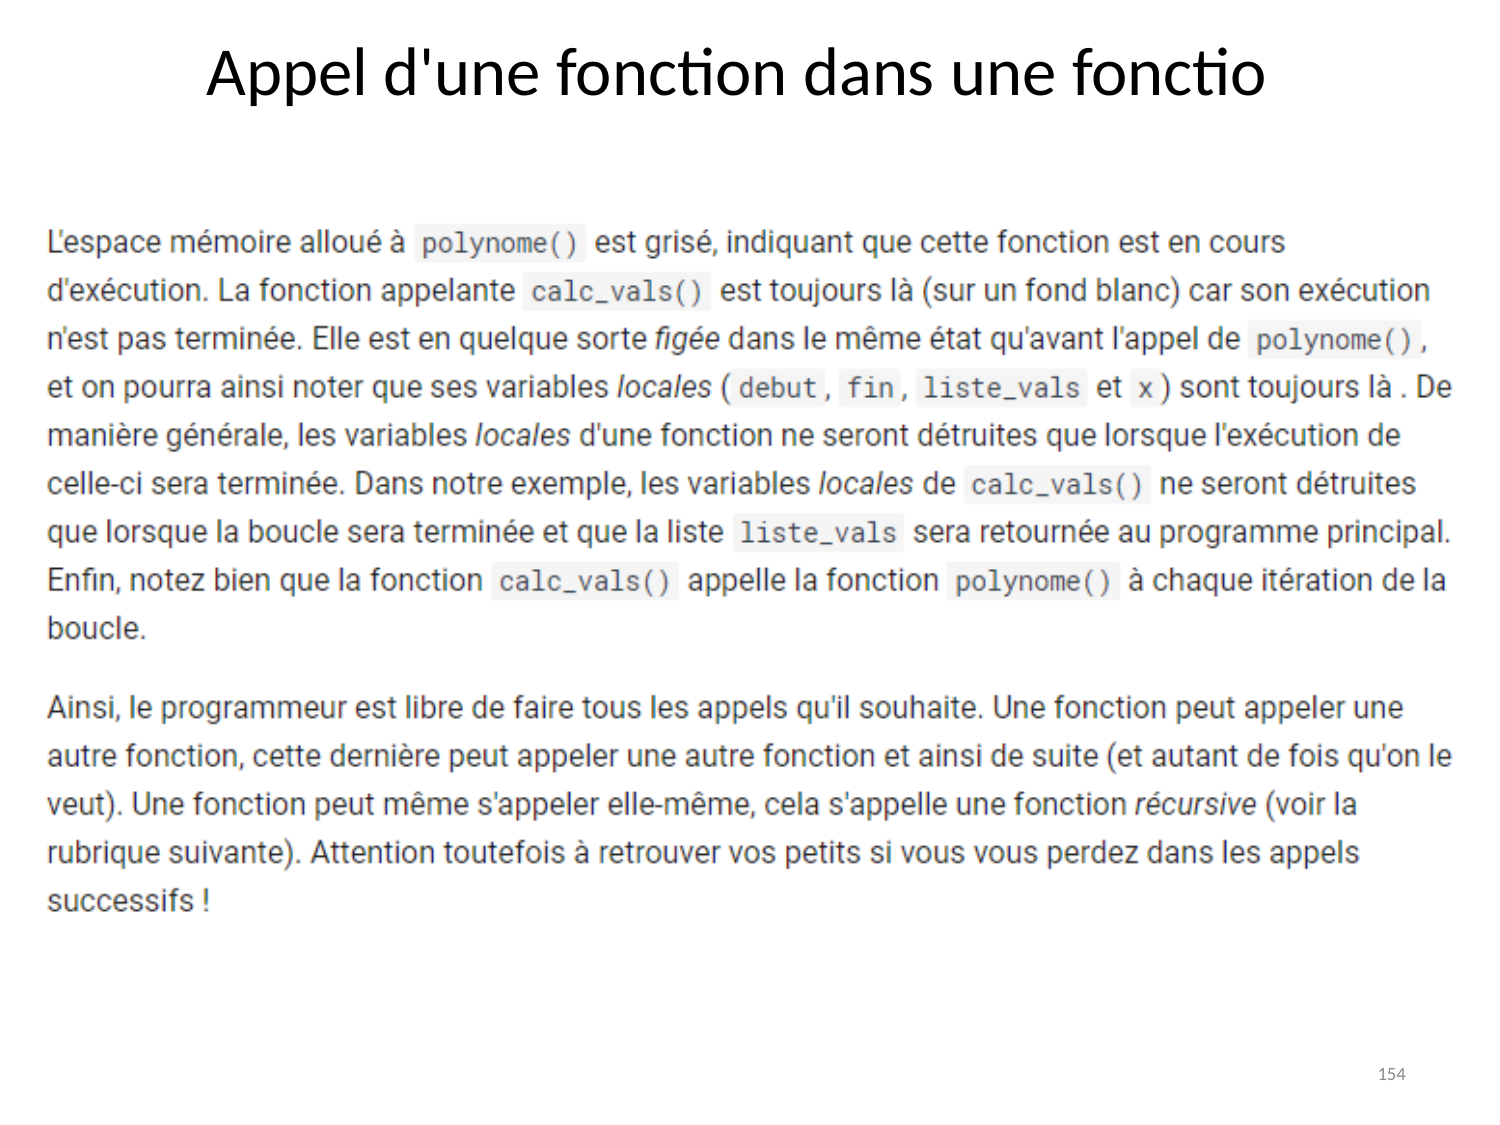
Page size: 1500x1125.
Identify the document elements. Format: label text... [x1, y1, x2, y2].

picture [25, 199, 1497, 937]
text_box 154 [1083, 1042, 1421, 1103]
title Appel d'une fonction dans une fonctio [0, 0, 1475, 146]
